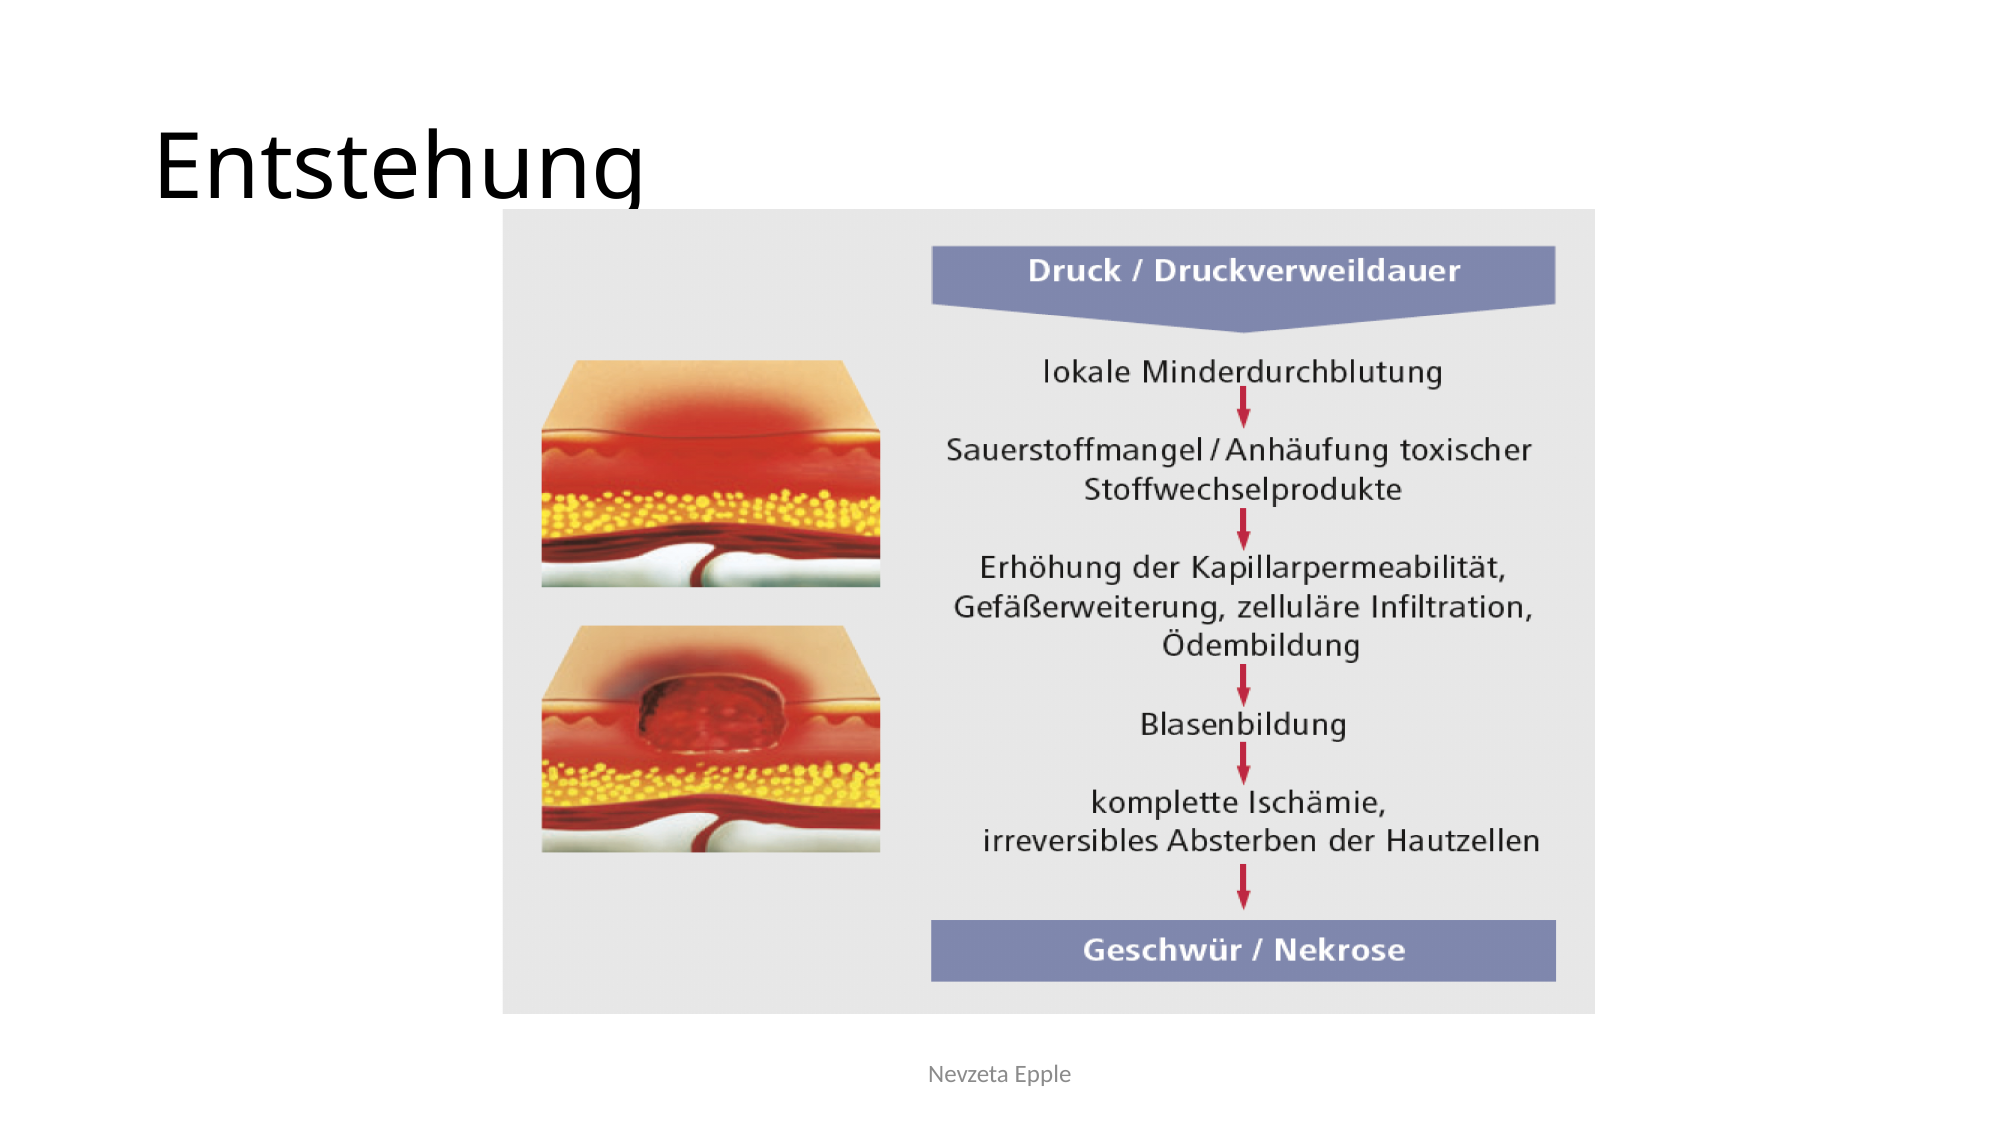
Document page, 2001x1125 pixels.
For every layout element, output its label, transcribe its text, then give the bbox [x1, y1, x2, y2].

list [501, 209, 1595, 1014]
title Entstehung [137, 59, 1863, 278]
footer Nevzeta Epple [662, 1042, 1338, 1103]
